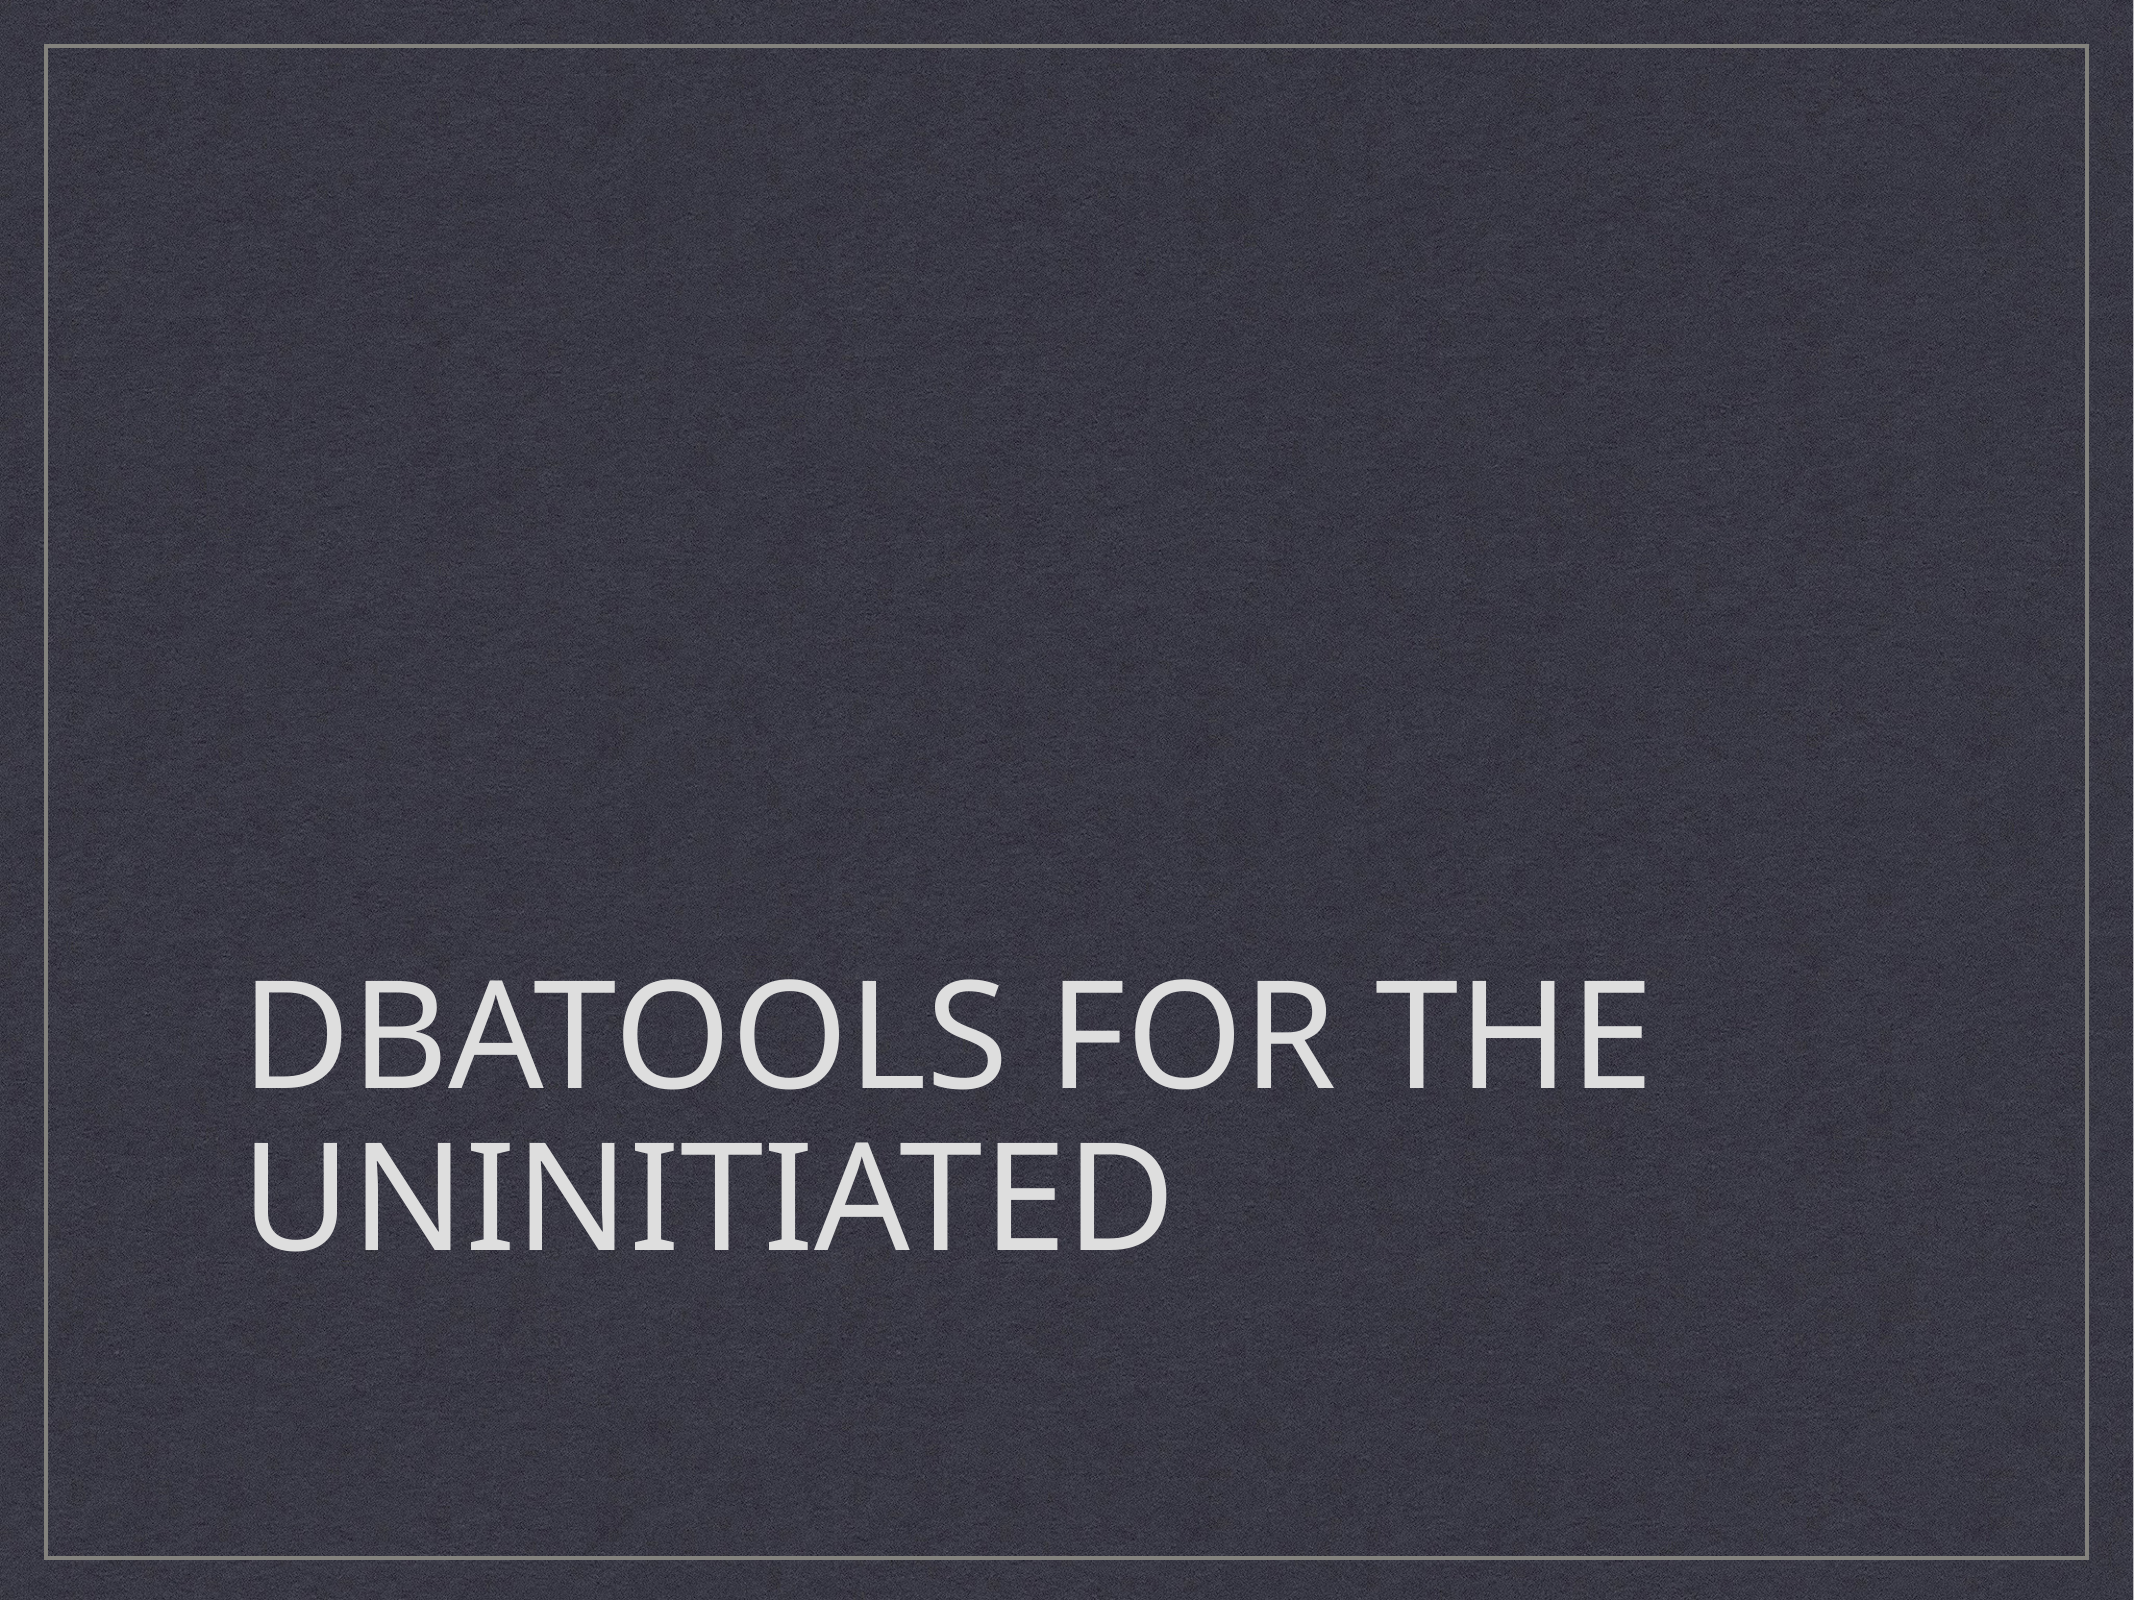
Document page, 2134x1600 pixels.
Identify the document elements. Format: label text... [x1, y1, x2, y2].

title Dbatools for the Uninitiated [232, 859, 1963, 1293]
picture [0, 0, 2134, 1600]
